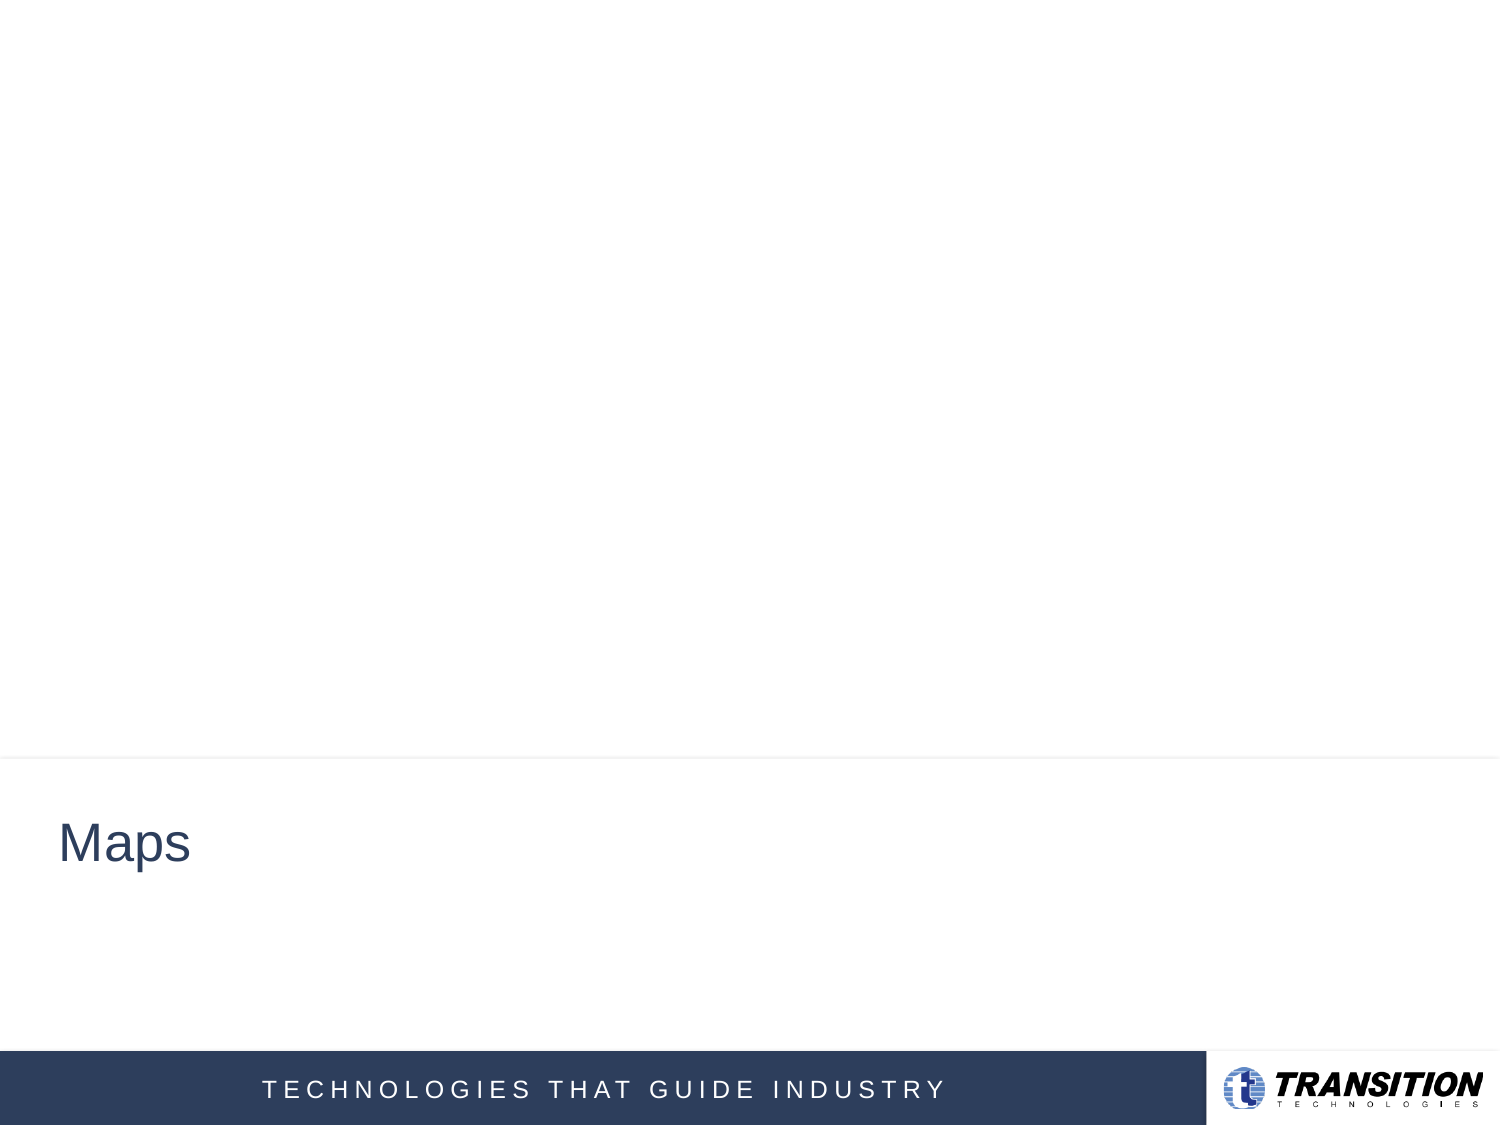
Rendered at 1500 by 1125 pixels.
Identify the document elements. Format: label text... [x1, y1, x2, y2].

title Maps [0, 758, 1500, 935]
